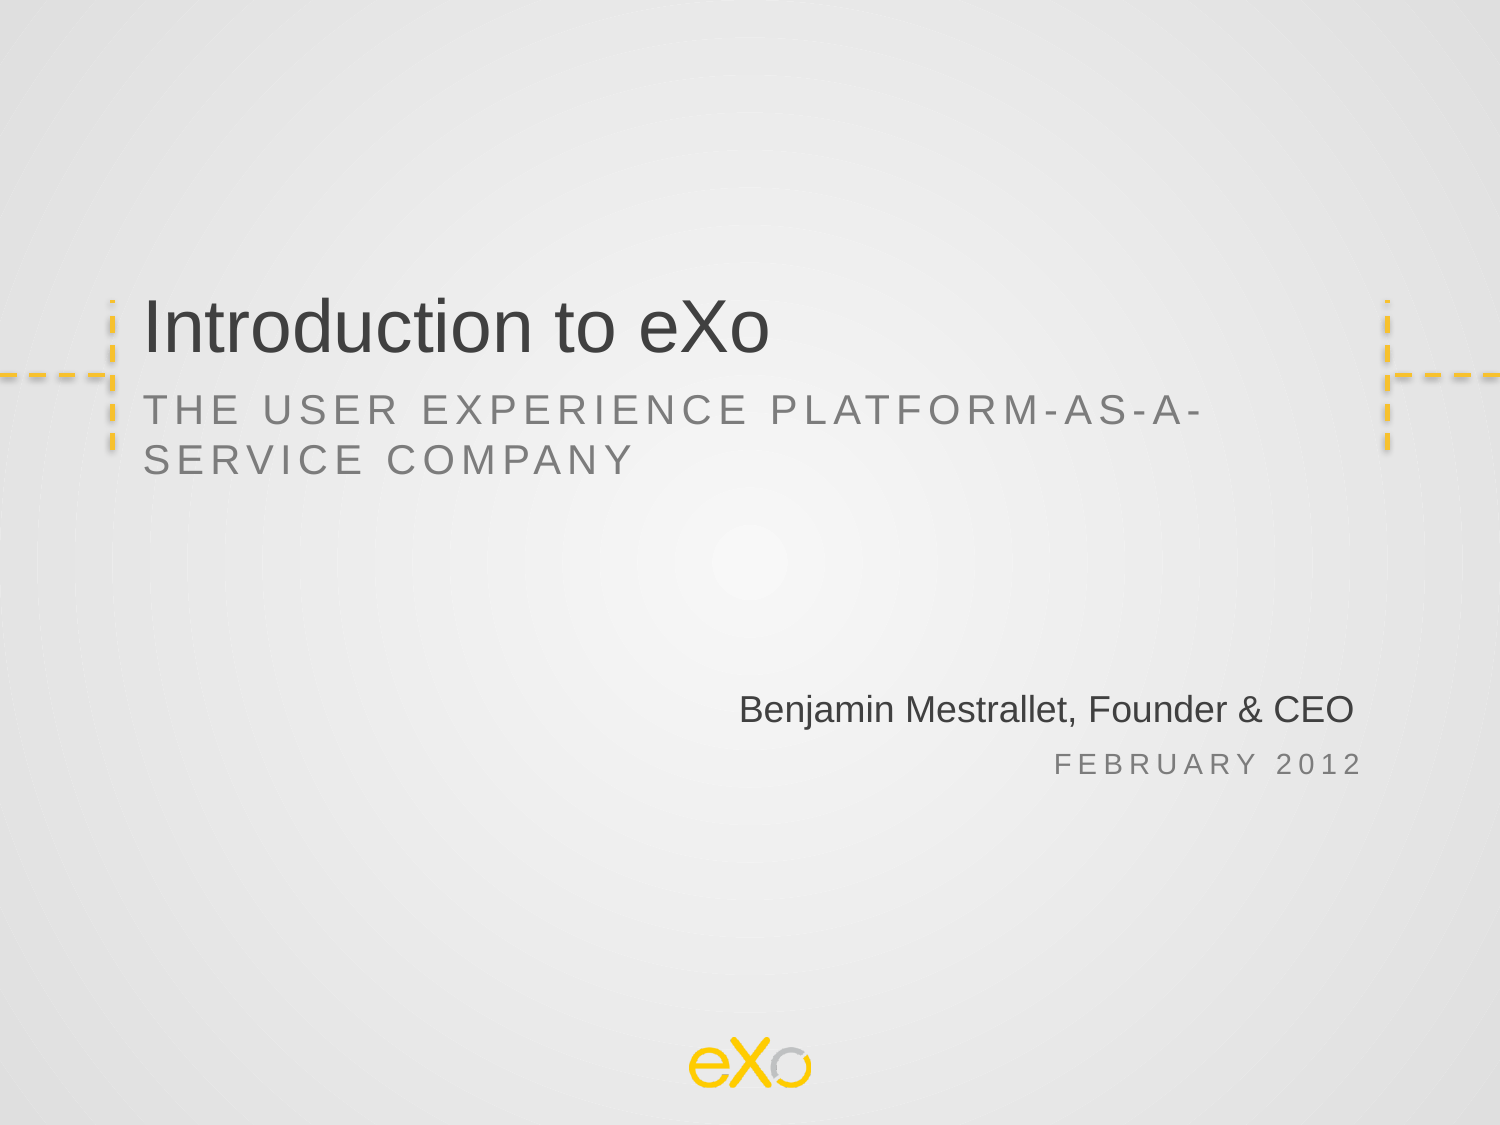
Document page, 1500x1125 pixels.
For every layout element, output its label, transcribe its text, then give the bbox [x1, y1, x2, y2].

list Introduction to eXo [127, 262, 1373, 375]
list Benjamin Mestrallet, Founder & CEO [125, 624, 1370, 738]
list February 2012 [129, 737, 1375, 850]
list the user experience platform-as-a-service company [127, 375, 1373, 488]
picture [689, 1037, 811, 1088]
